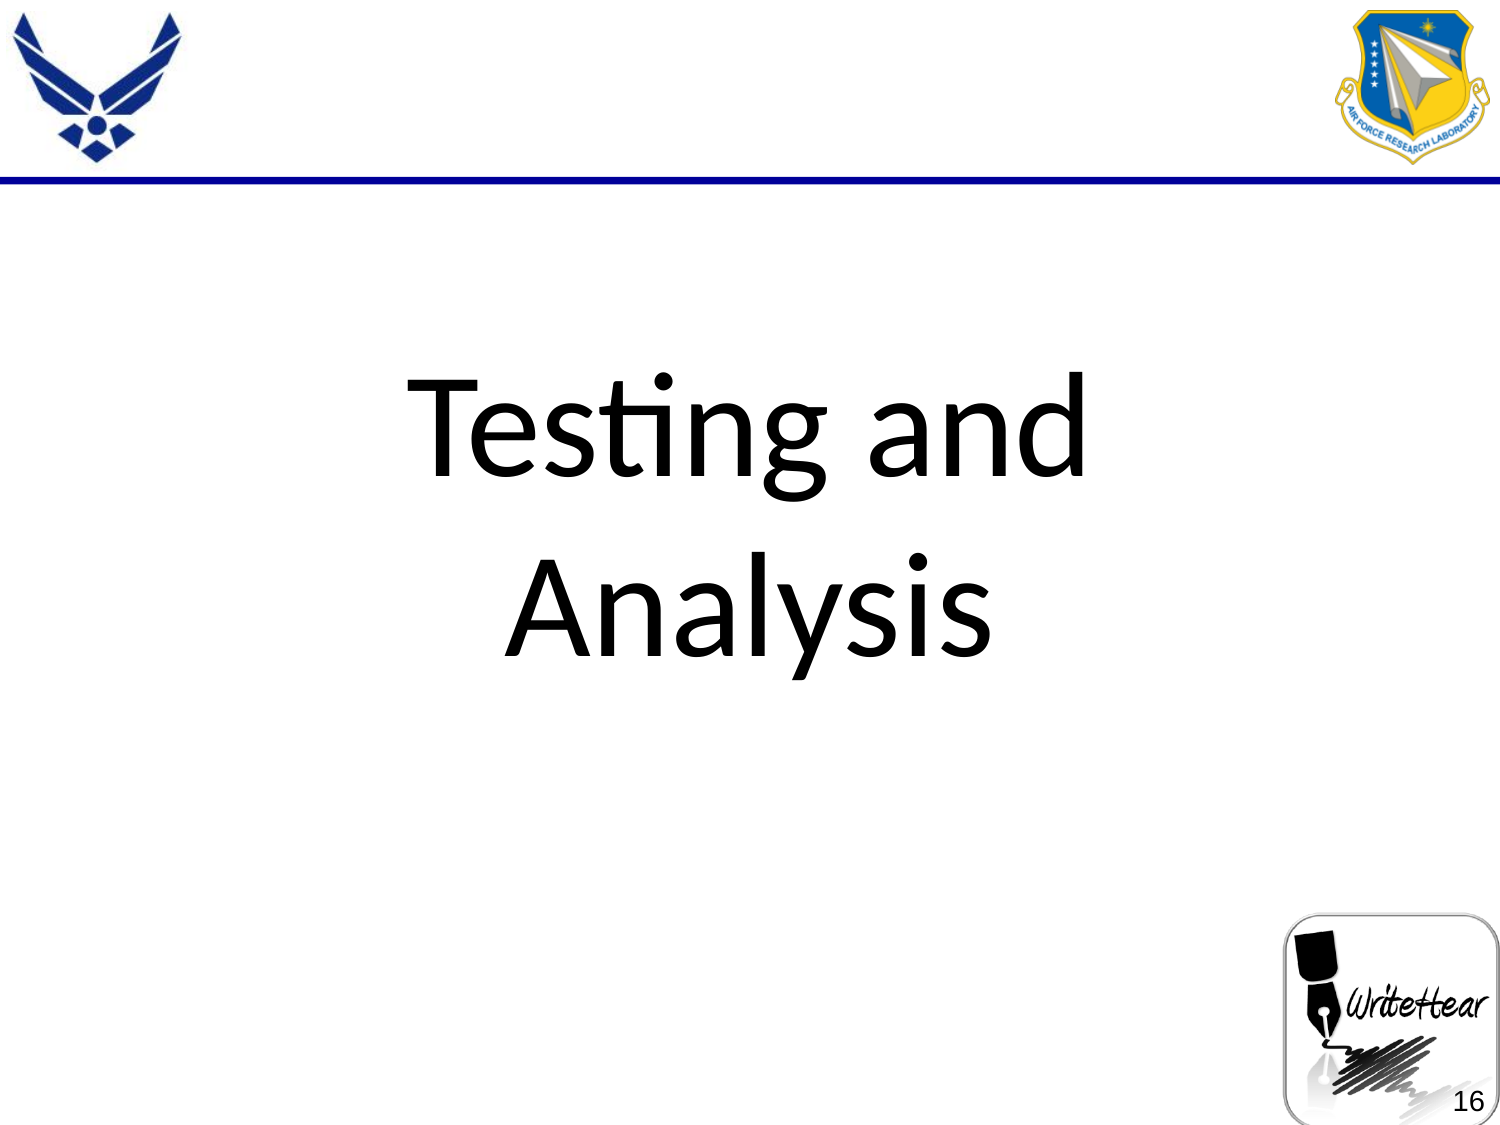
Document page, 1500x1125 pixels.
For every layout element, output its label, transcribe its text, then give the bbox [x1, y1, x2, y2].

title Testing and Analysis [174, 337, 1325, 675]
picture [1335, 10, 1490, 165]
picture [1282, 912, 1500, 1125]
picture [6, 11, 191, 175]
